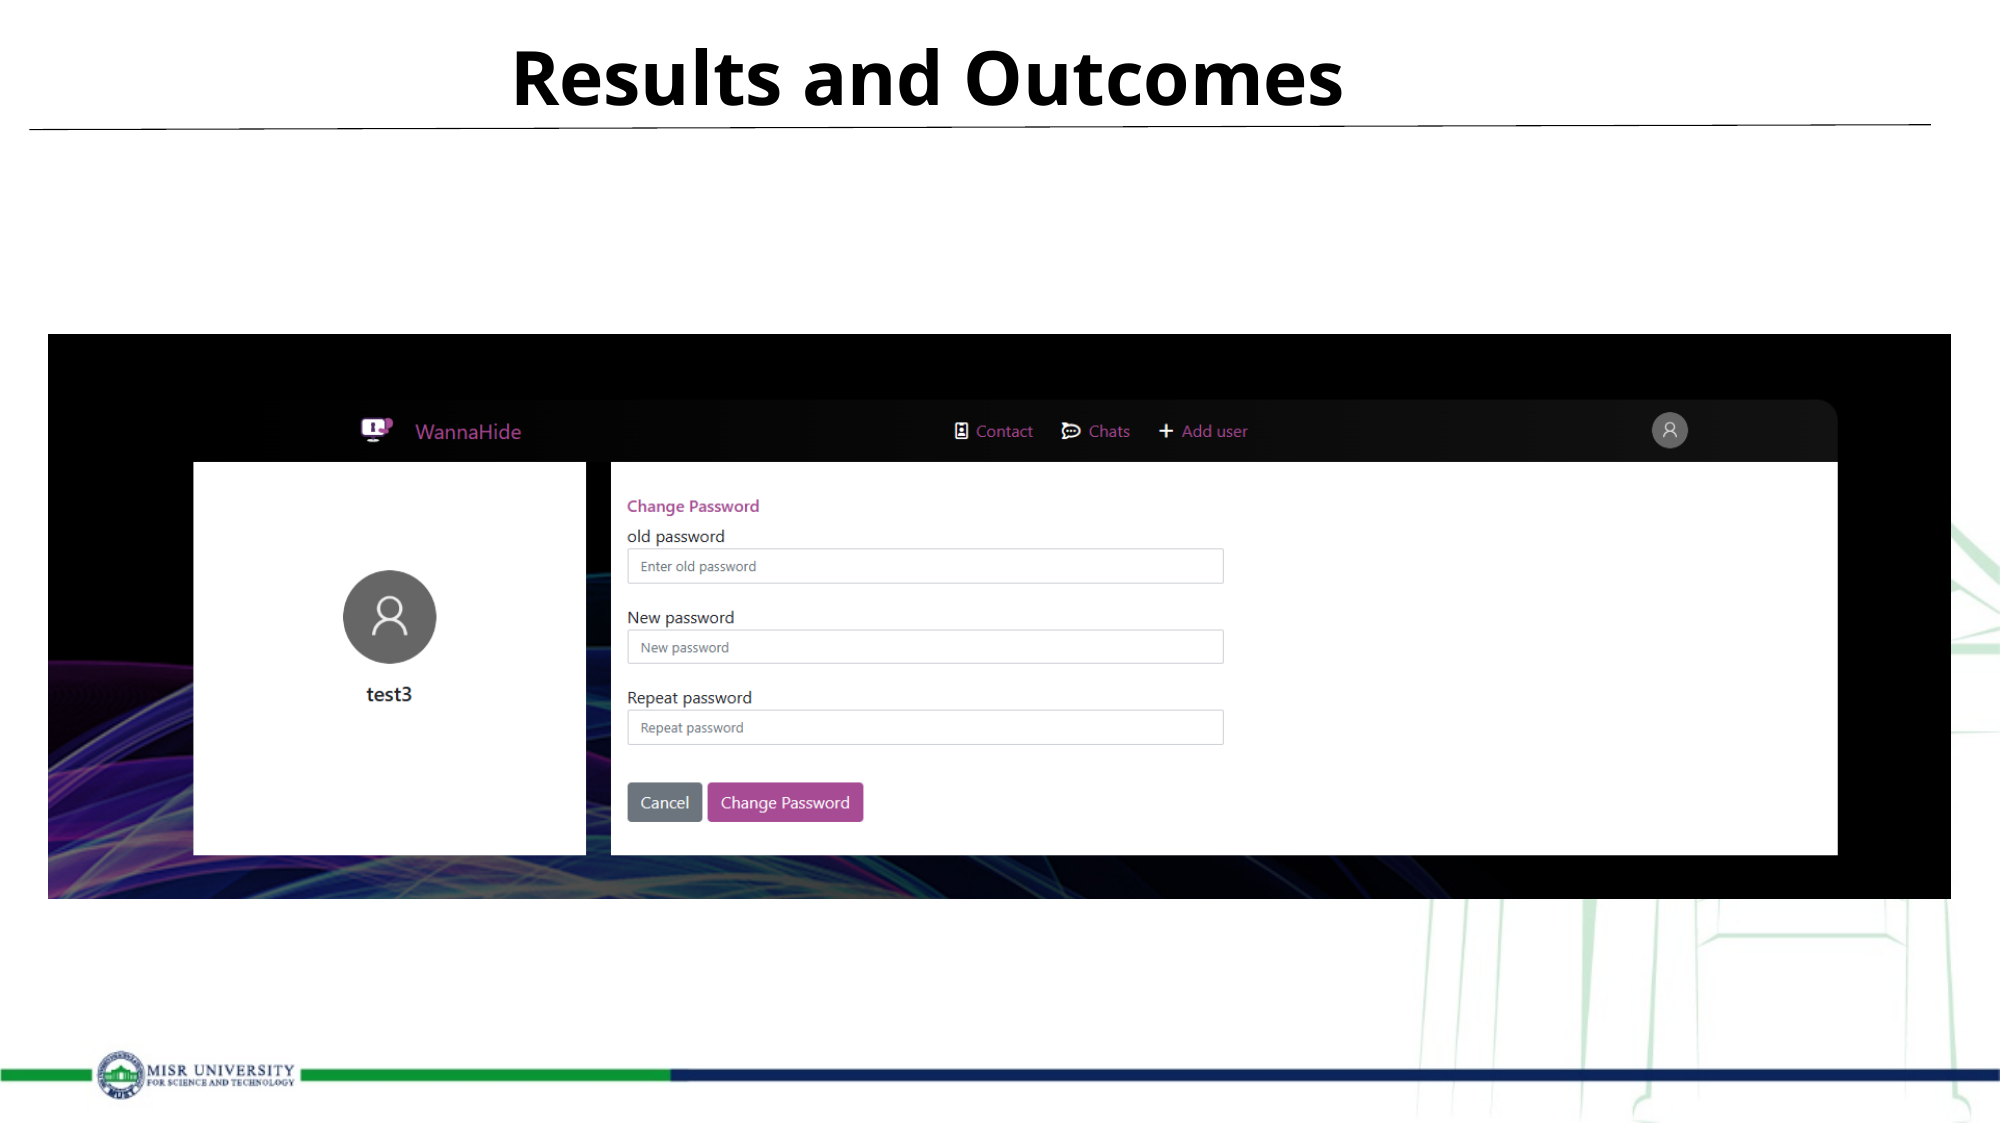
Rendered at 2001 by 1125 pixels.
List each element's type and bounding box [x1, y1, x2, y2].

picture [0, 0, 2000, 1123]
text_box [29, 124, 1931, 130]
